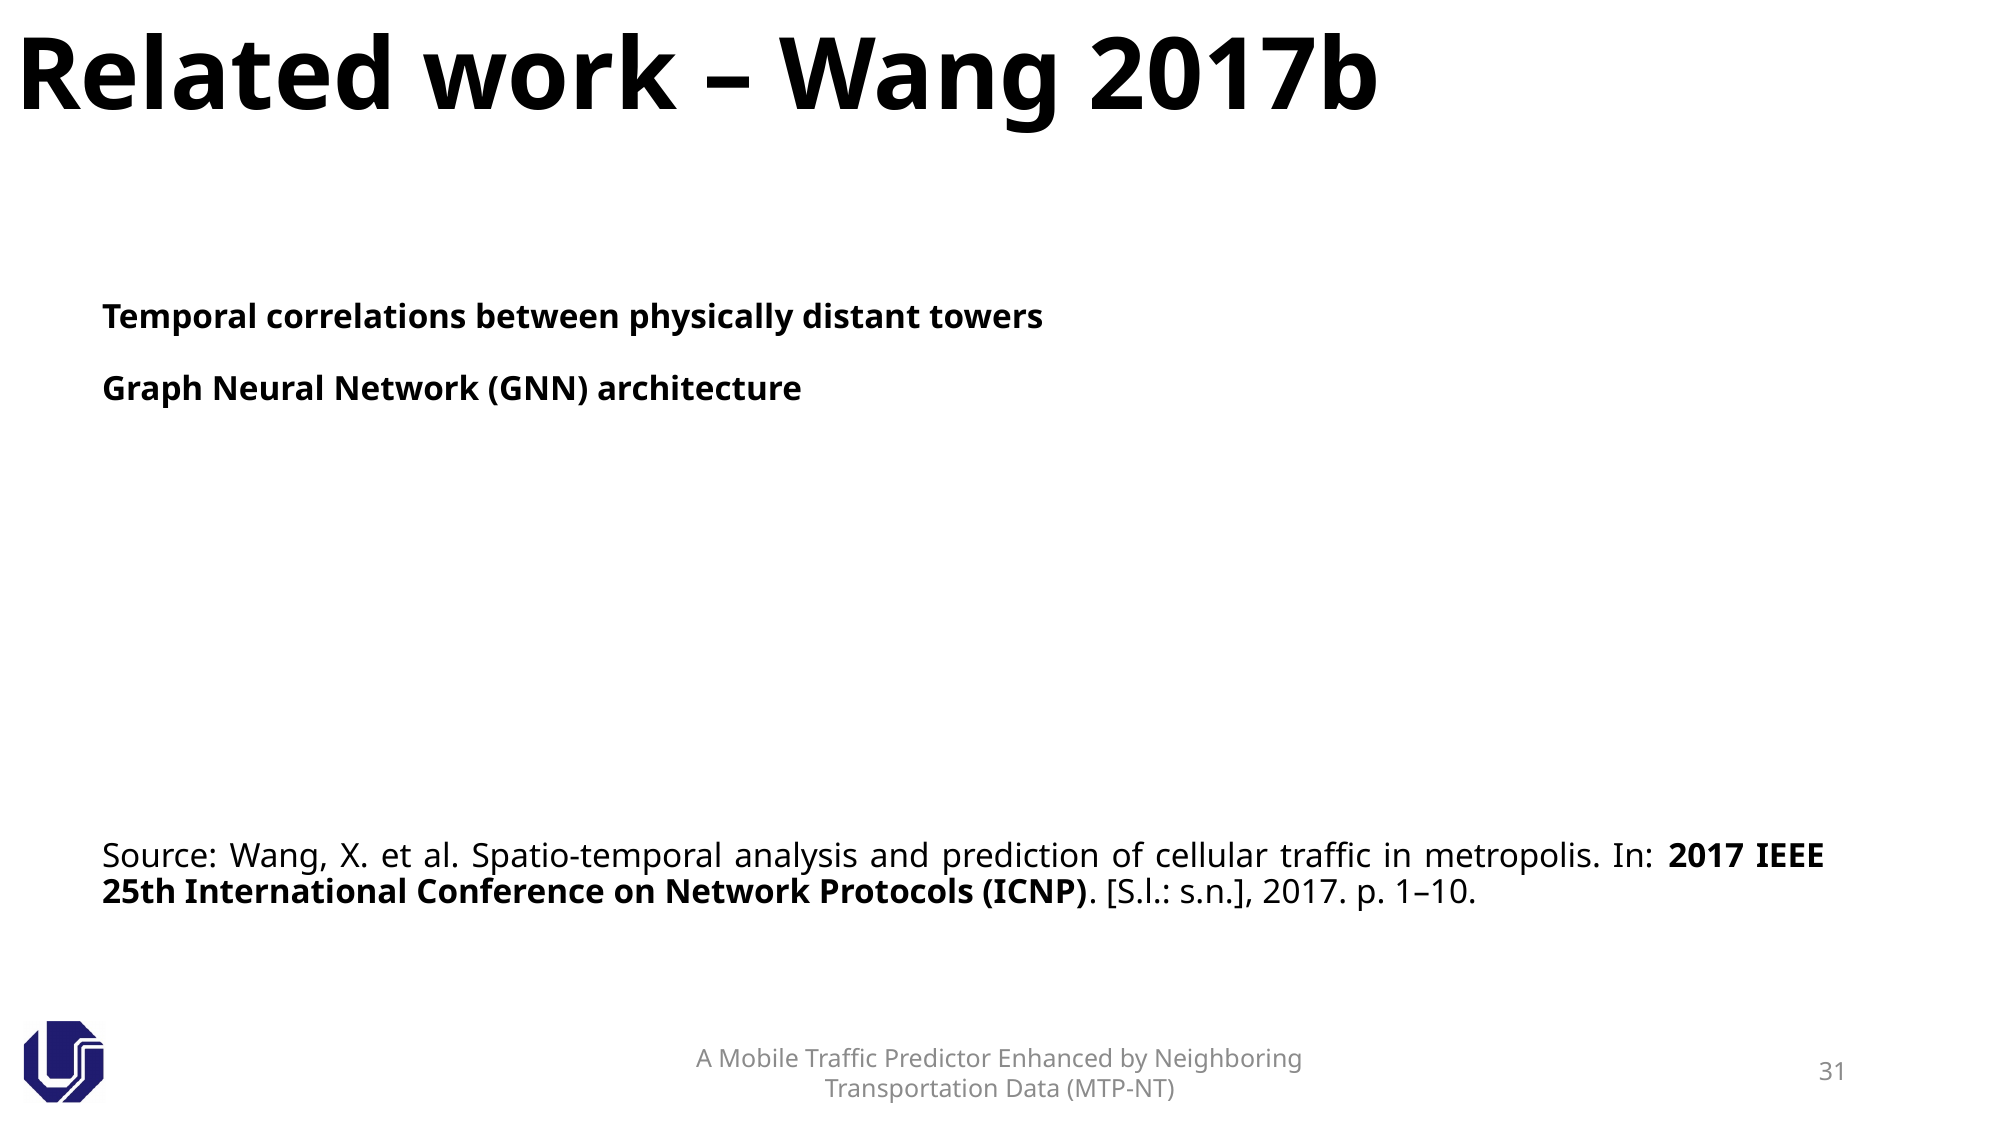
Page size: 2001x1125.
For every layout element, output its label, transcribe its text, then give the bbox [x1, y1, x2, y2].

title Temporal correlations between physically distant towers Graph Neural Network (GNN) architecture [87, 292, 1840, 800]
slide_number 31 [1412, 1042, 1863, 1103]
text_box Source: Wang, X. et al. Spatio-temporal analysis and prediction of cellular traffic in metropolis. In: 2017 IEEE 25th International Conference on Network Protocols (ICNP). [S.l.: s.n.], 2017. p. 1–10. [87, 831, 1840, 1011]
footer A Mobile Traffic Predictor Enhanced by Neighboring Transportation Data (MTP-NT) [662, 1042, 1338, 1103]
text_box Related work – Wang 2017b [0, 17, 1542, 122]
picture [23, 1021, 106, 1103]
